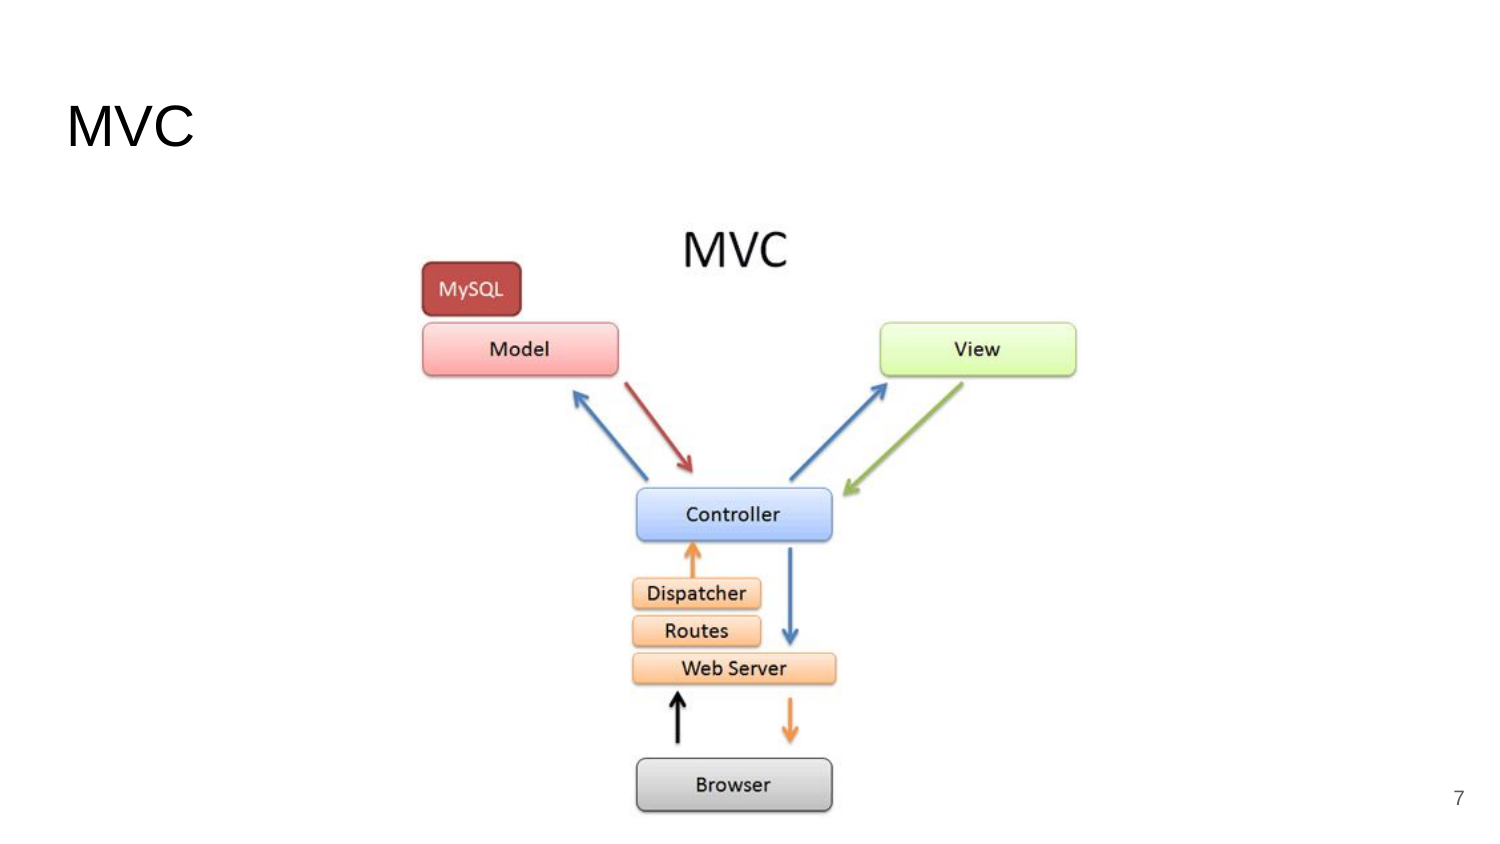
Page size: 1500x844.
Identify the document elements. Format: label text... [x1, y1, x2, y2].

picture [417, 191, 1083, 819]
title MVC [51, 72, 1449, 167]
slide_number ‹#› [1389, 764, 1480, 830]
